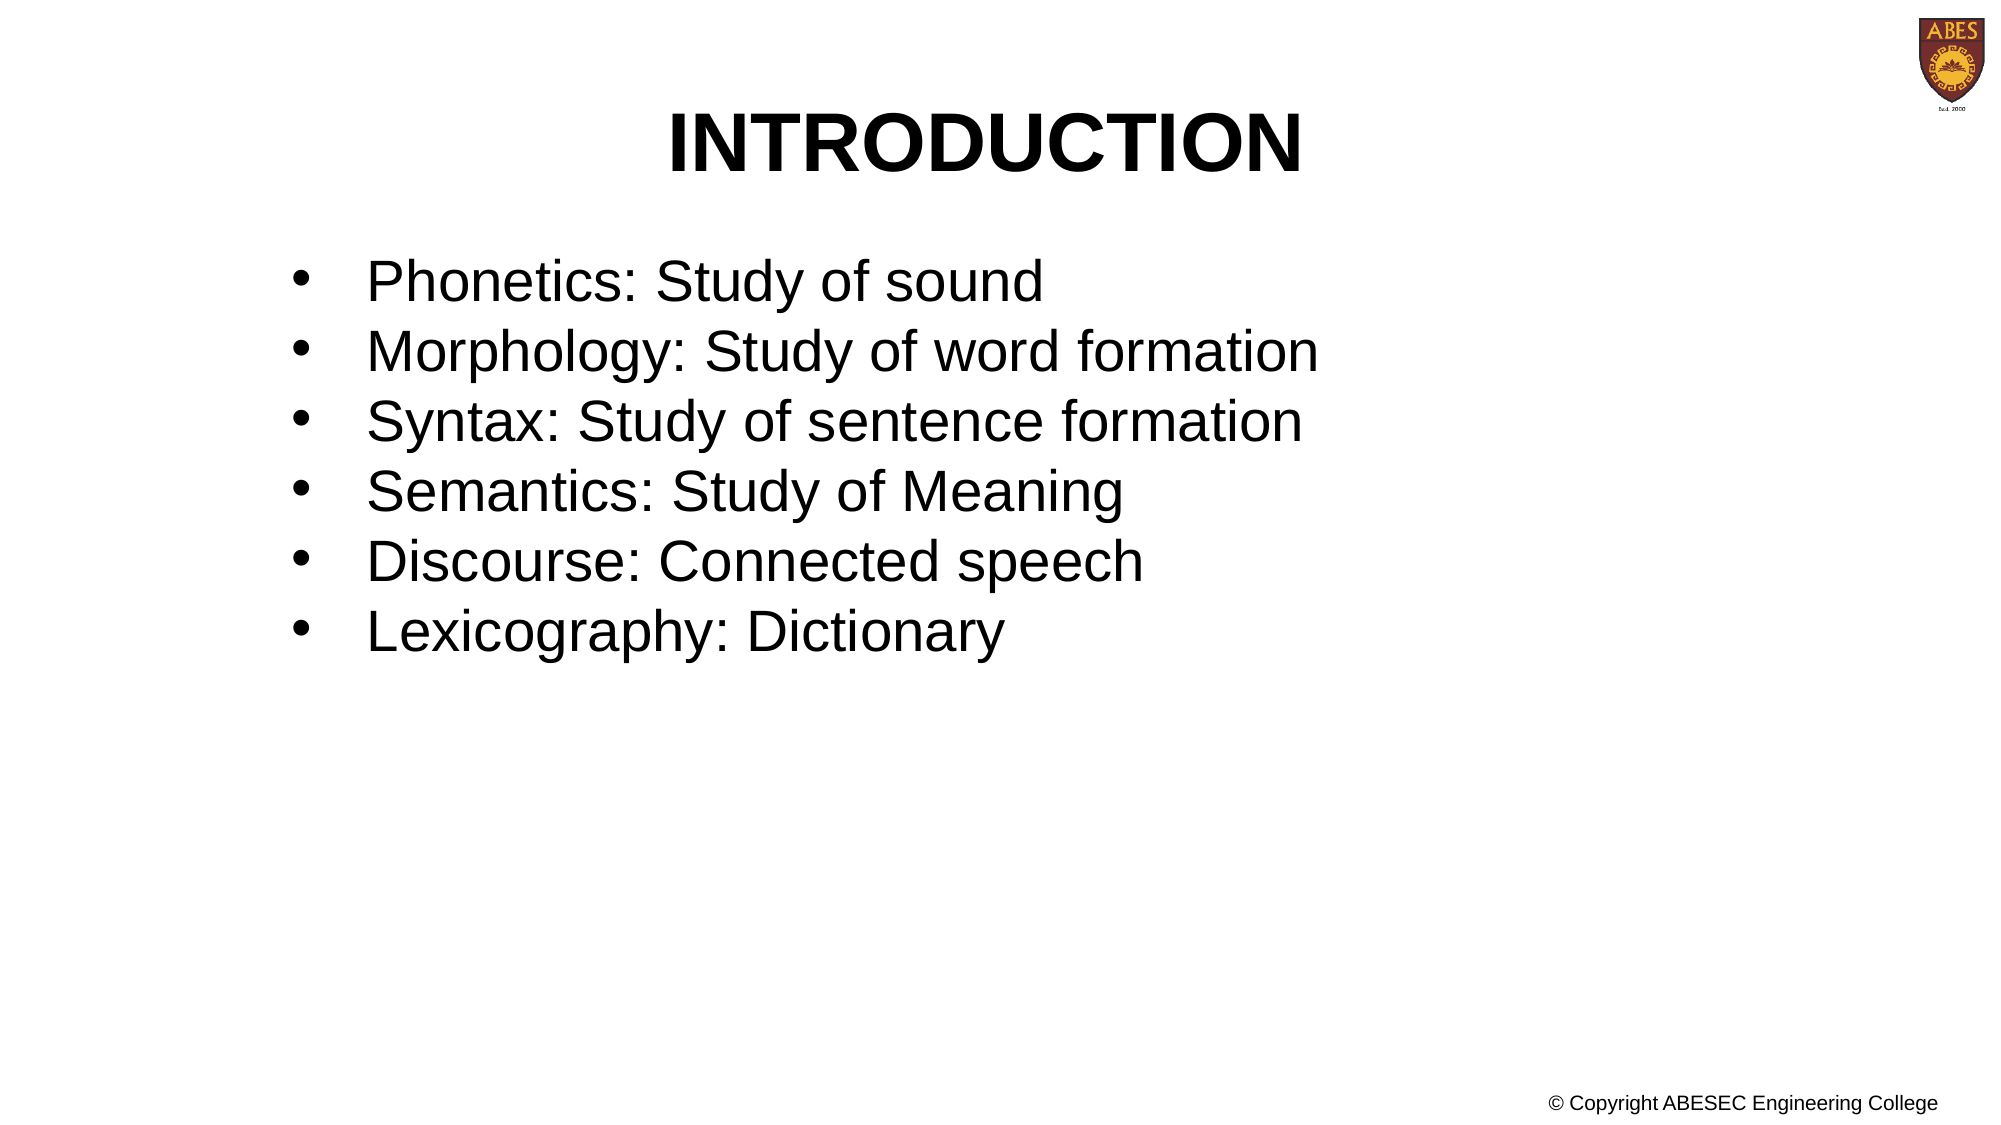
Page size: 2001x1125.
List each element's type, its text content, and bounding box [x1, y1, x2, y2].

picture [1918, 16, 1985, 111]
text_box INTRODUCTION [316, 80, 1657, 196]
text_box Phonetics: Study of sound Morphology: Study of word formation Syntax: Study of sentence formation Semantics: Study of Meaning Discourse: Connected speech Lexicography: Dictionary [276, 235, 1841, 741]
